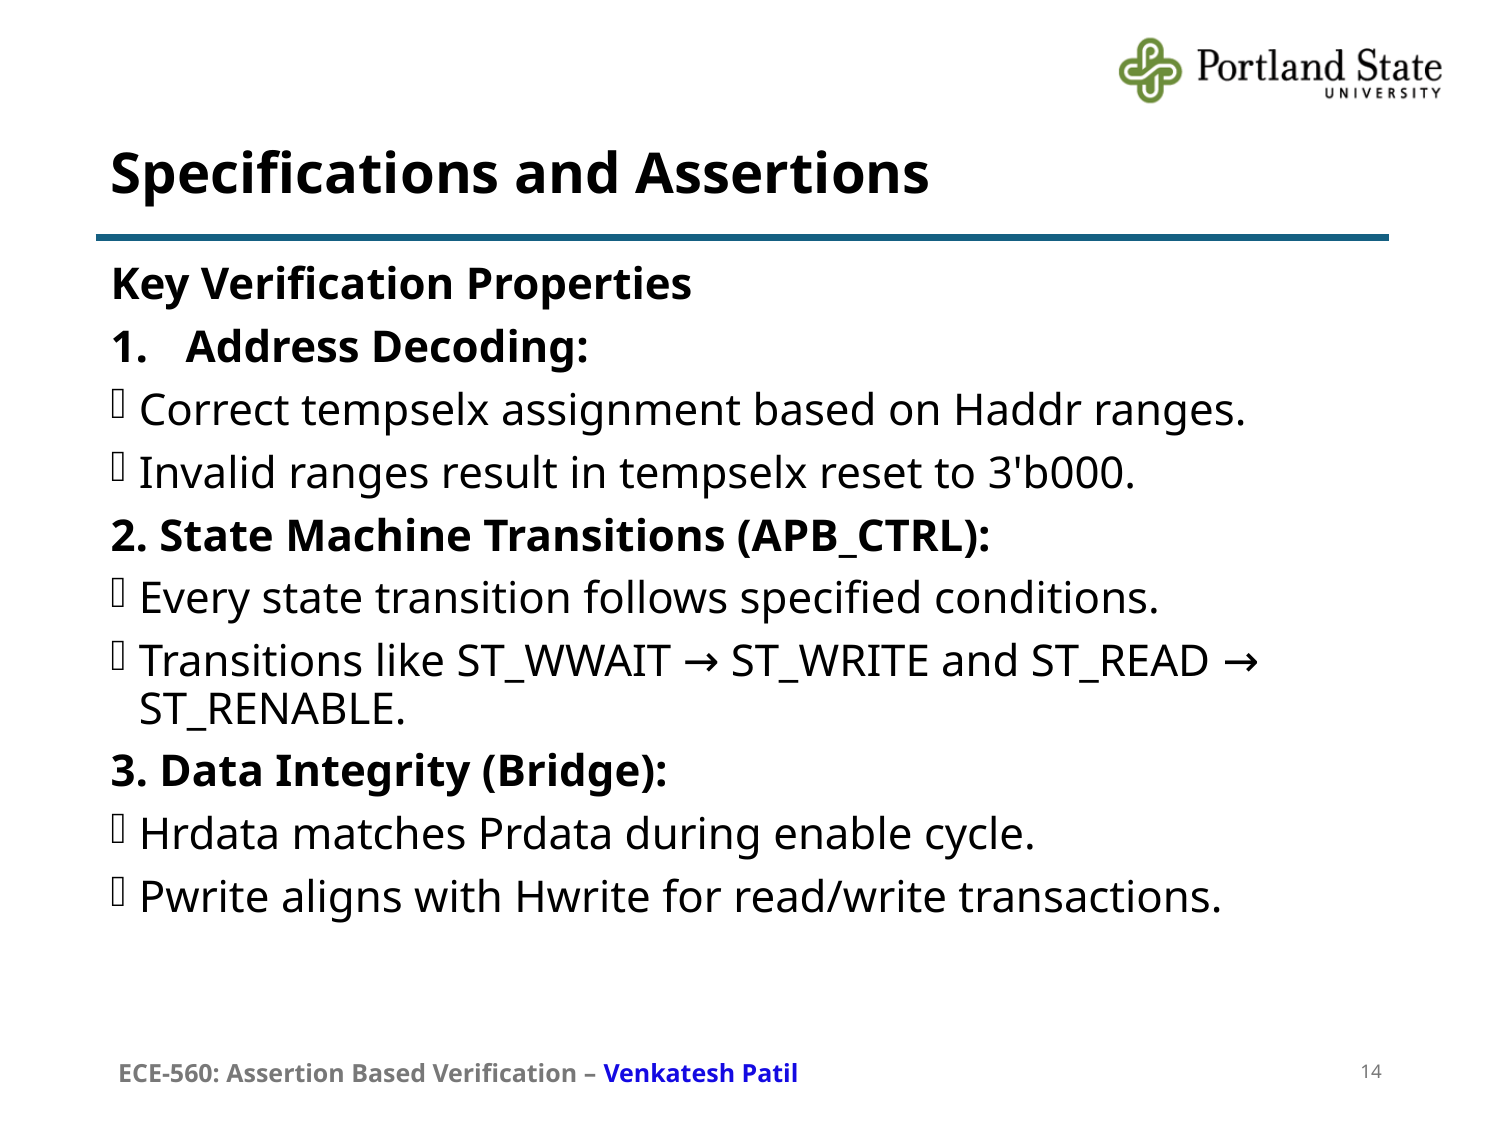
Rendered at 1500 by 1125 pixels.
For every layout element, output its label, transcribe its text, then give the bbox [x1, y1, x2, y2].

footer ECE-560: Assertion Based Verification – Venkatesh Patil [103, 1042, 1004, 1103]
list Key Verification Properties Address Decoding: Correct tempselx assignment based on Haddr ranges. Invalid ranges result in tempselx reset to 3'b000. 2. State Machine Transitions (APB_CTRL): Every state transition follows specified conditions. Transitions like ST_WWAIT → ST_WRITE and ST_READ → ST_RENABLE. 3. Data Integrity (Bridge): Hrdata matches Prdata during enable cycle. Pwrite aligns with Hwrite for read/write transactions. [95, 254, 1390, 1009]
title Specifications and Assertions [95, 116, 1390, 235]
picture [1115, 26, 1453, 112]
slide_number 14 [1059, 1042, 1397, 1103]
